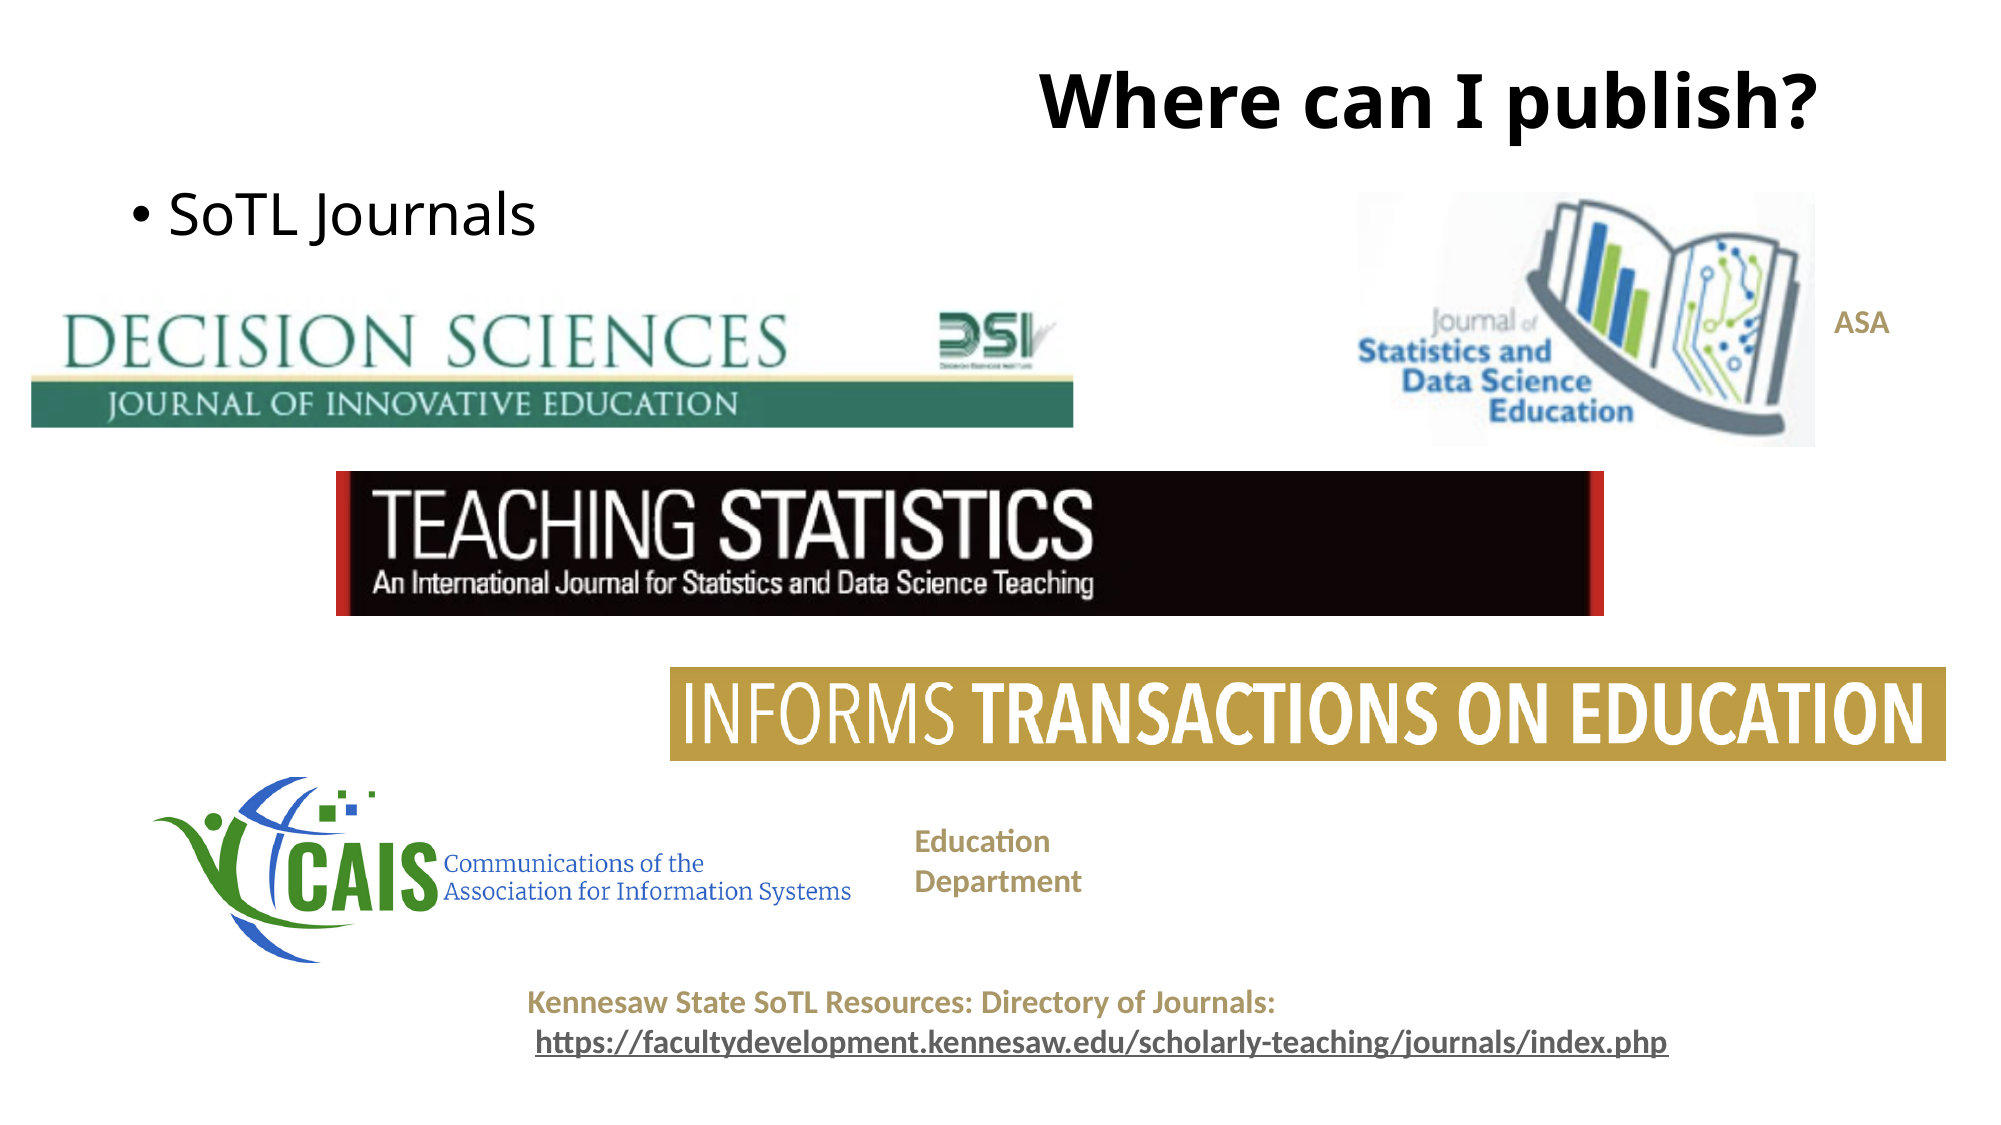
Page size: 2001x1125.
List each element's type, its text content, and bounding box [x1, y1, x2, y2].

picture [328, 466, 1604, 616]
picture [1357, 192, 1815, 447]
text_box Kennesaw State SoTL Resources: Directory of Journals: https://facultydevelopment.kennesaw.edu/scholarly-teaching/journals/index.php [507, 973, 658, 1110]
text_box Education Department [894, 799, 1243, 949]
text_box ASA [1815, 280, 2000, 431]
list SoTL Journals [116, 177, 1850, 920]
picture [670, 667, 1946, 761]
picture [149, 777, 866, 973]
picture [0, 293, 1090, 460]
title Where can I publish? [1024, 29, 1932, 178]
